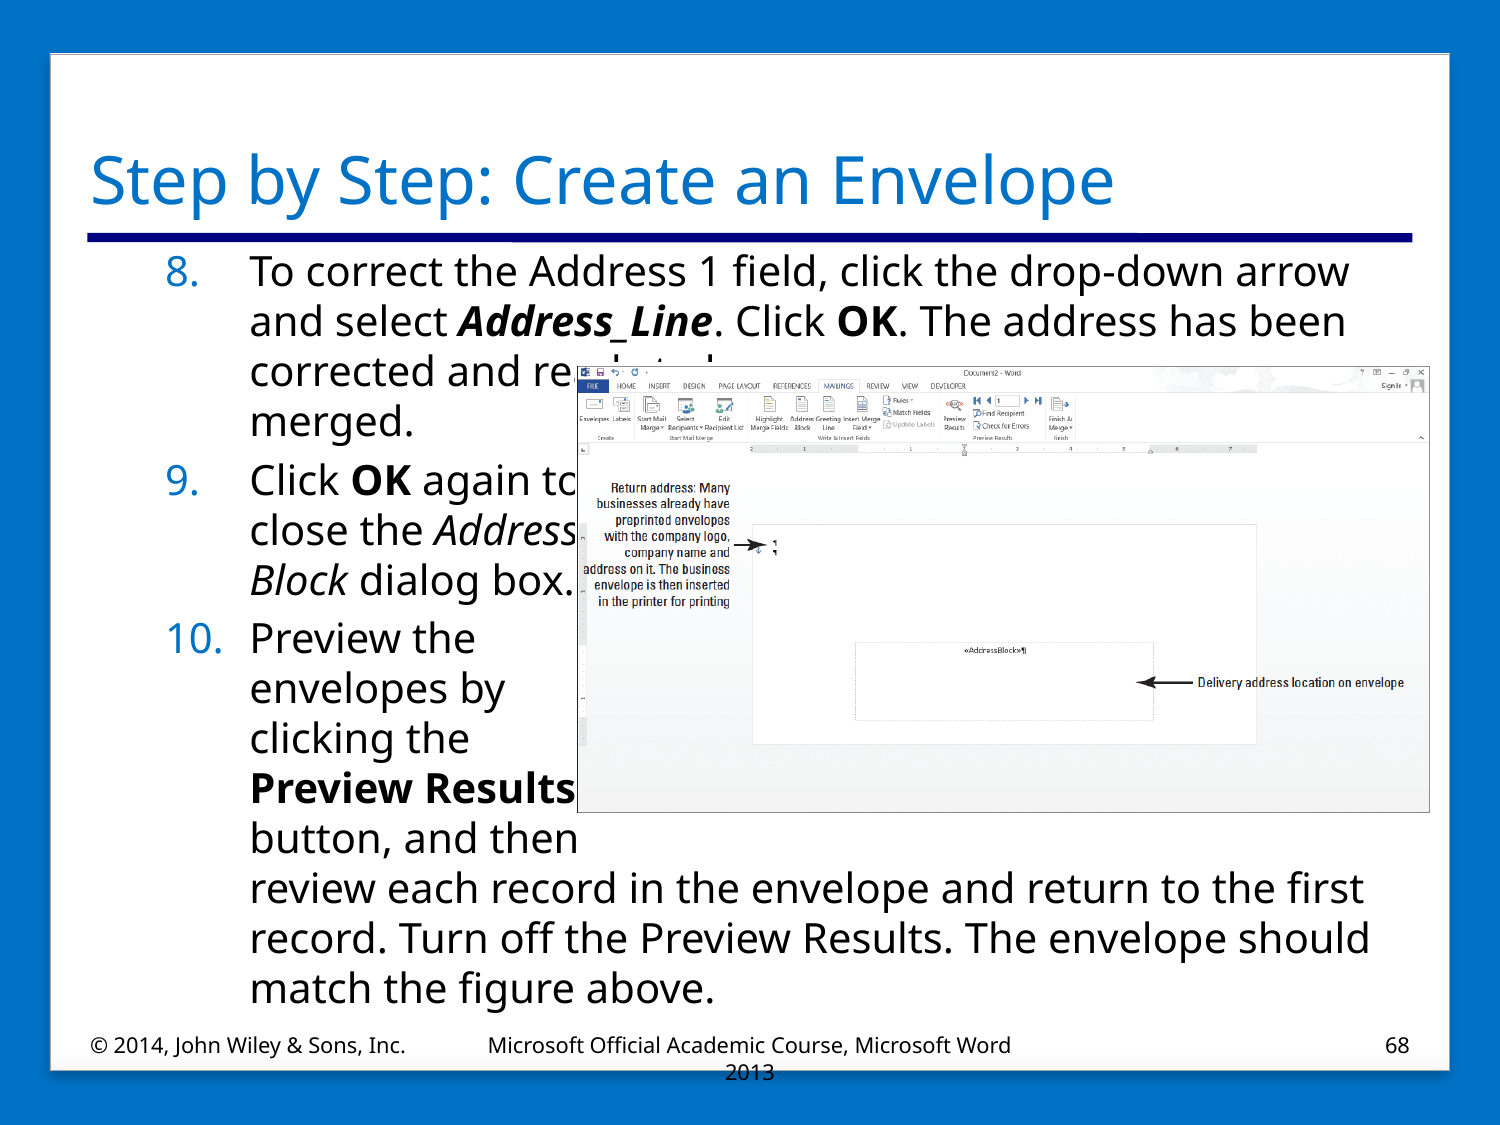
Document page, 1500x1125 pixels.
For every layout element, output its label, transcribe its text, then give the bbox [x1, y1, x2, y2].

title Step by Step: Create an Envelope [74, 74, 1426, 226]
list To correct the Address 1 field, click the drop-down arrow and select Address_Line. Click OK. The address has been corrected and ready to be merged. Click OK again to close the Address Block dialog box. Preview the envelopes by clicking the Preview Results button, and then review each record in the envelope and return to the first record. Turn off the Preview Results. The envelope should match the figure above. [75, 237, 1425, 1063]
footer Microsoft Official Academic Course, Microsoft Word 2013 [449, 1024, 1051, 1103]
picture [575, 362, 1435, 817]
slide_number © 2014, John Wiley & Sons, Inc. [74, 1024, 426, 1103]
slide_number 68 [1074, 1024, 1426, 1103]
